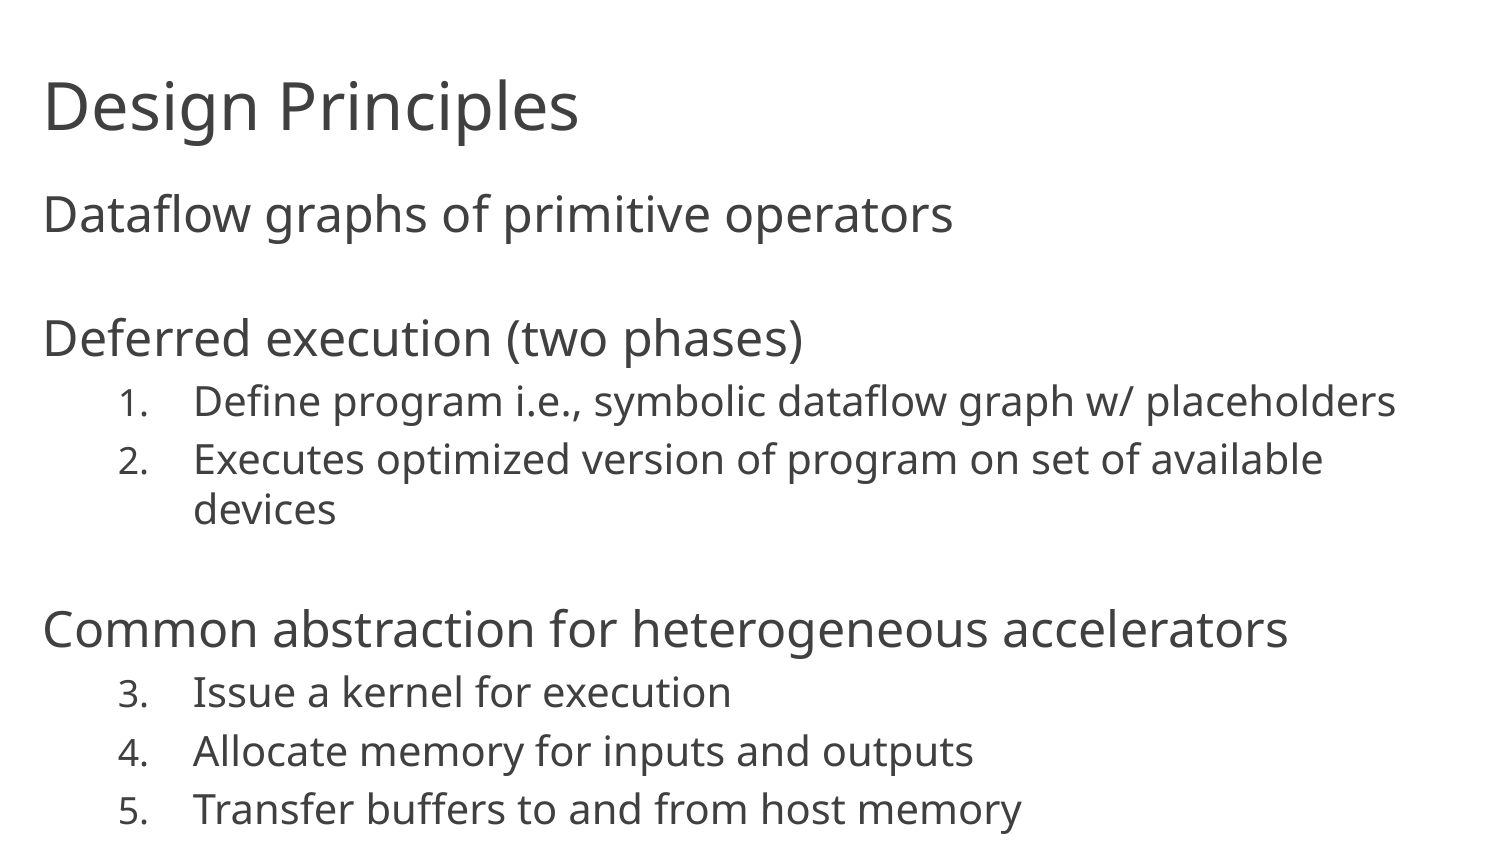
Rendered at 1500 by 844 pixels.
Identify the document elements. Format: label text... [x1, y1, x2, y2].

title Design Principles [27, 33, 1480, 174]
list Dataflow graphs of primitive operators Deferred execution (two phases) Define program i.e., symbolic dataflow graph w/ placeholders Executes optimized version of program on set of available devices Common abstraction for heterogeneous accelerators Issue a kernel for execution Allocate memory for inputs and outputs Transfer buffers to and from host memory [27, 174, 1480, 773]
